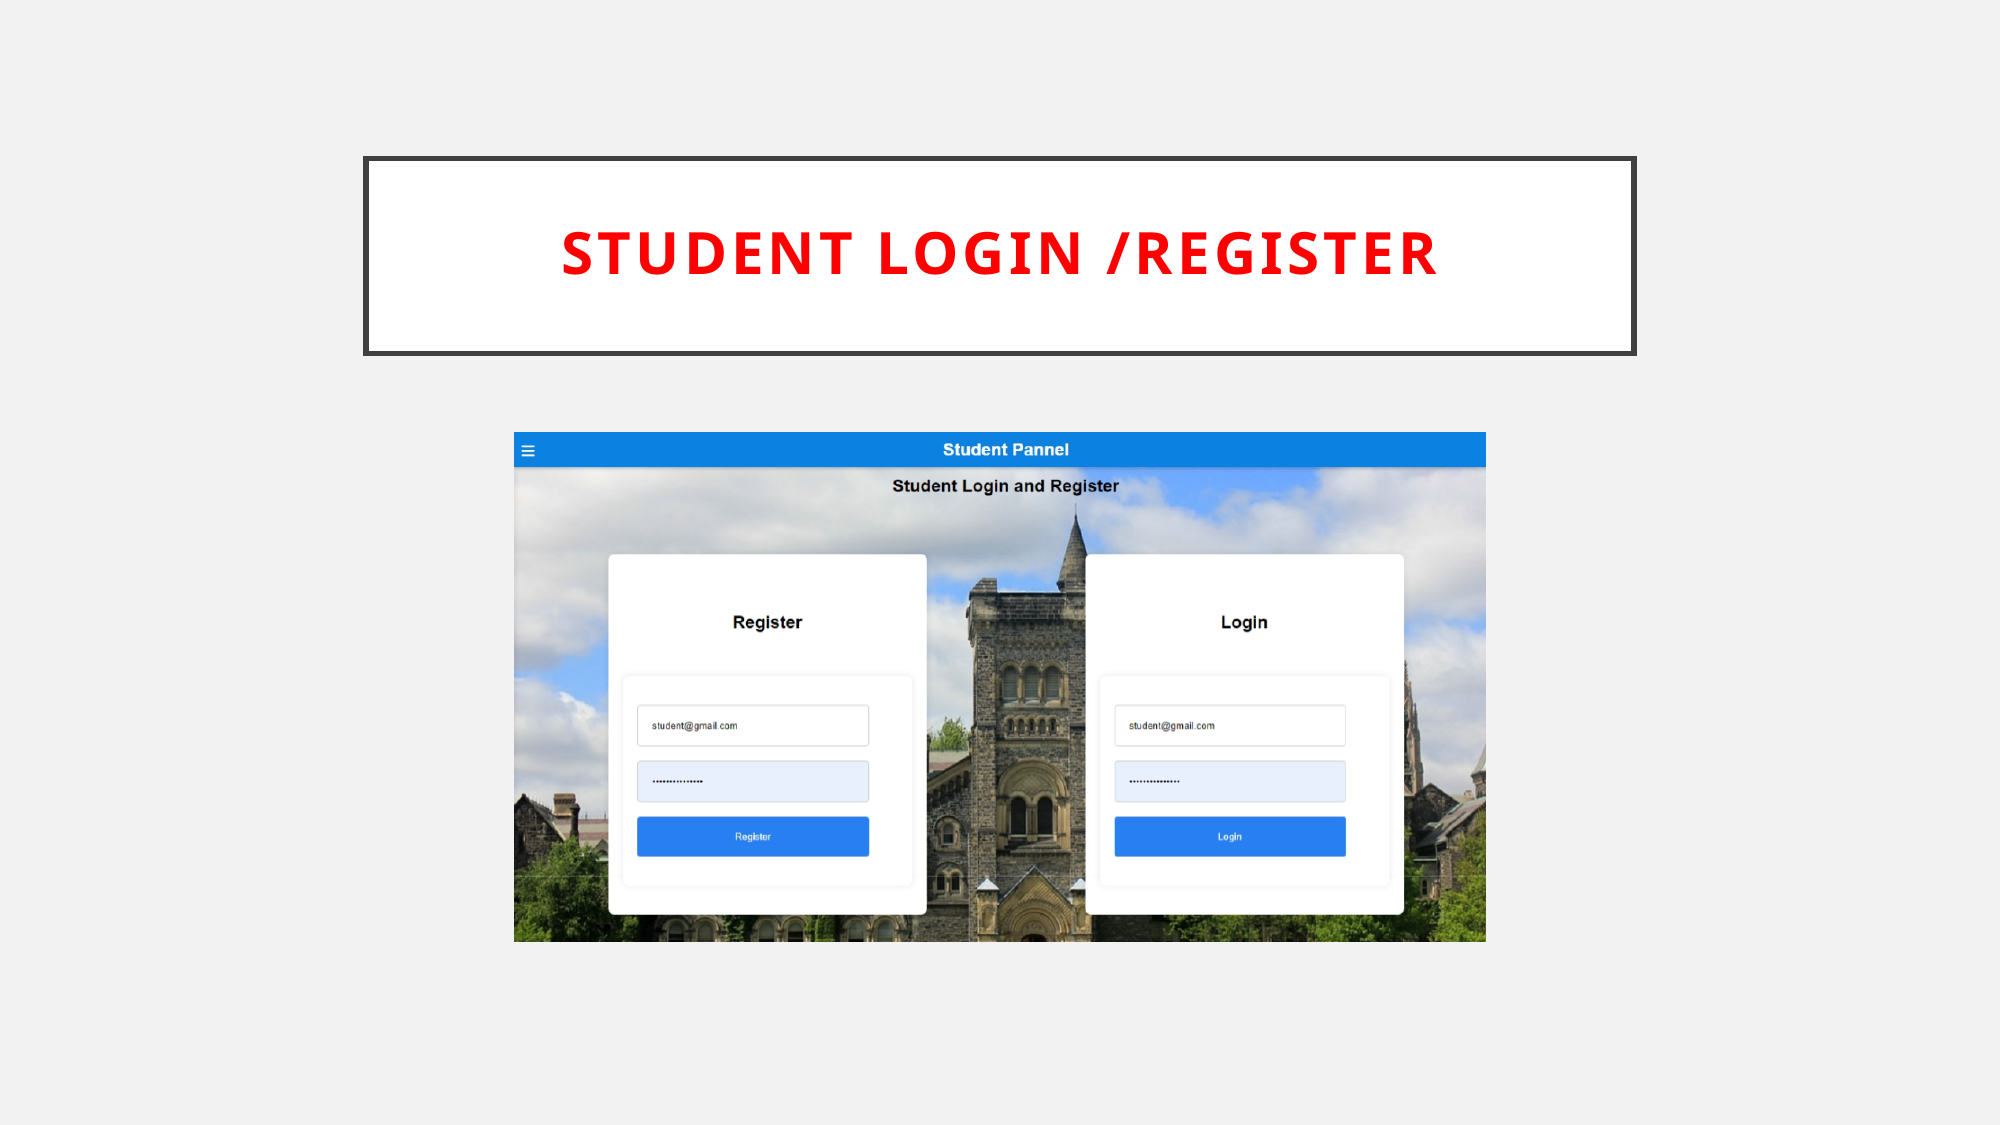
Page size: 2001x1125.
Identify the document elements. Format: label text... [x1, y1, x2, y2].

title STUDENT LOGIN /REGISTER [363, 156, 1637, 356]
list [514, 432, 1486, 942]
